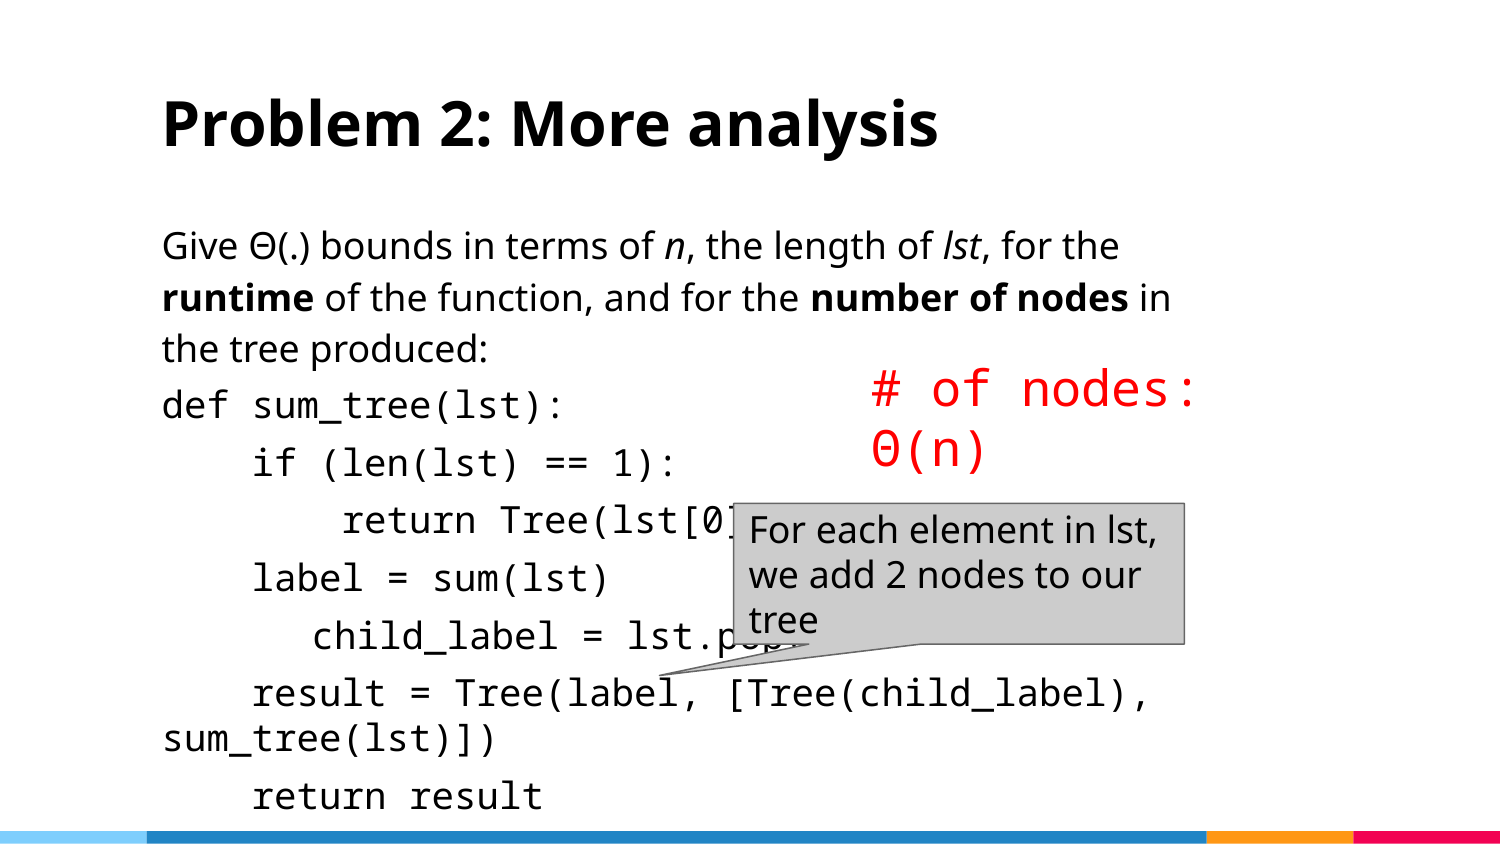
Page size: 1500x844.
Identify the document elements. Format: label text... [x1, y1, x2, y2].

list def sum_tree(lst): if (len(lst) == 1): return Tree(lst[0]) label = sum(lst) child_label = lst.pop() result = Tree(label, [Tree(child_label), sum_tree(lst)]) return result [146, 366, 1402, 808]
list Give Θ(.) bounds in terms of n, the length of lst, for the runtime of the function, and for the number of nodes in the tree produced: [146, 200, 1207, 341]
title Problem 2: More analysis [146, 33, 1382, 175]
text_box # of nodes: Θ(n) [856, 340, 1349, 508]
text_box For each element in lst, we add 2 nodes to our tree [659, 503, 1185, 676]
